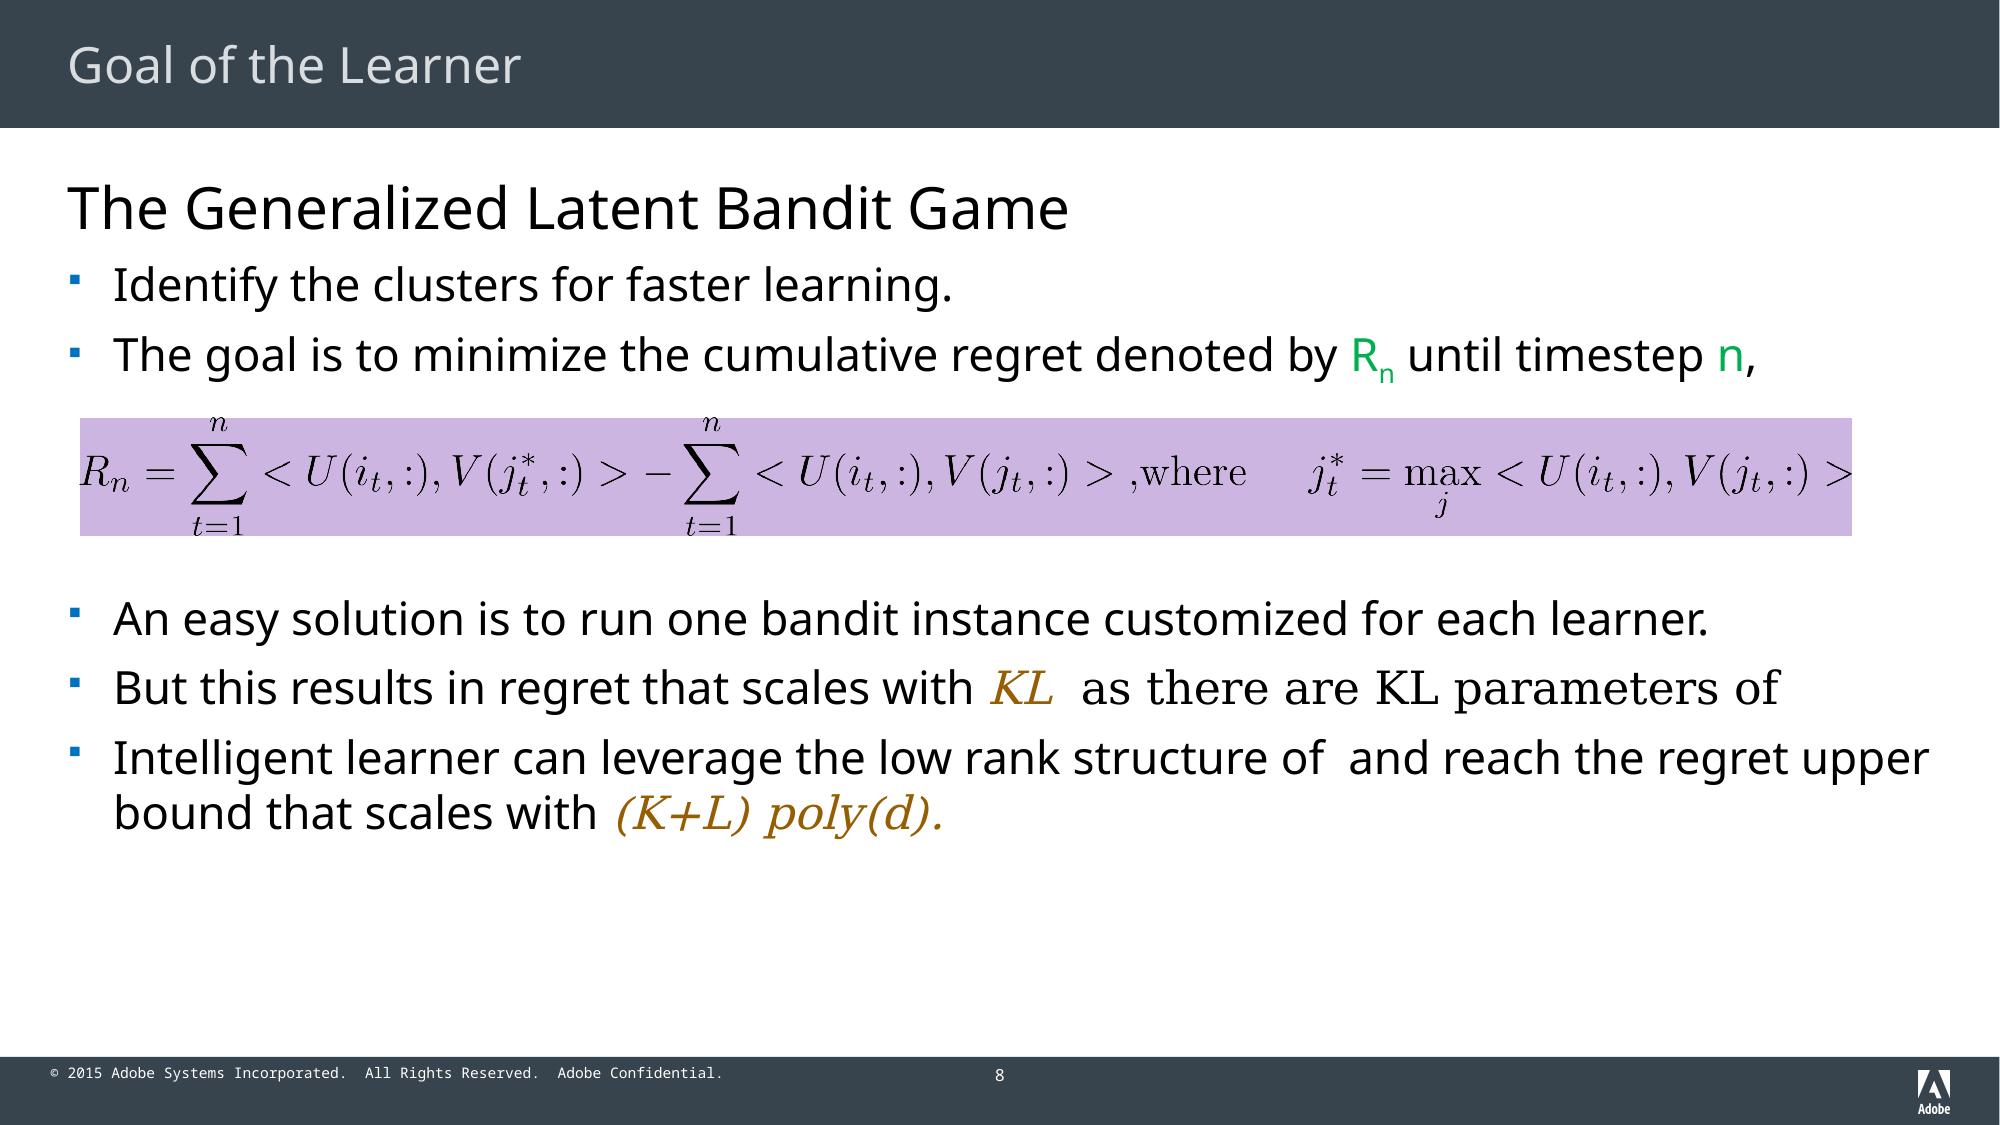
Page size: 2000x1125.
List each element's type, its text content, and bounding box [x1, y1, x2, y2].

title Goal of the Learner [49, 30, 1950, 98]
picture [79, 417, 1852, 537]
picture [1918, 1070, 1950, 1114]
slide_number 8 [916, 1062, 1083, 1091]
